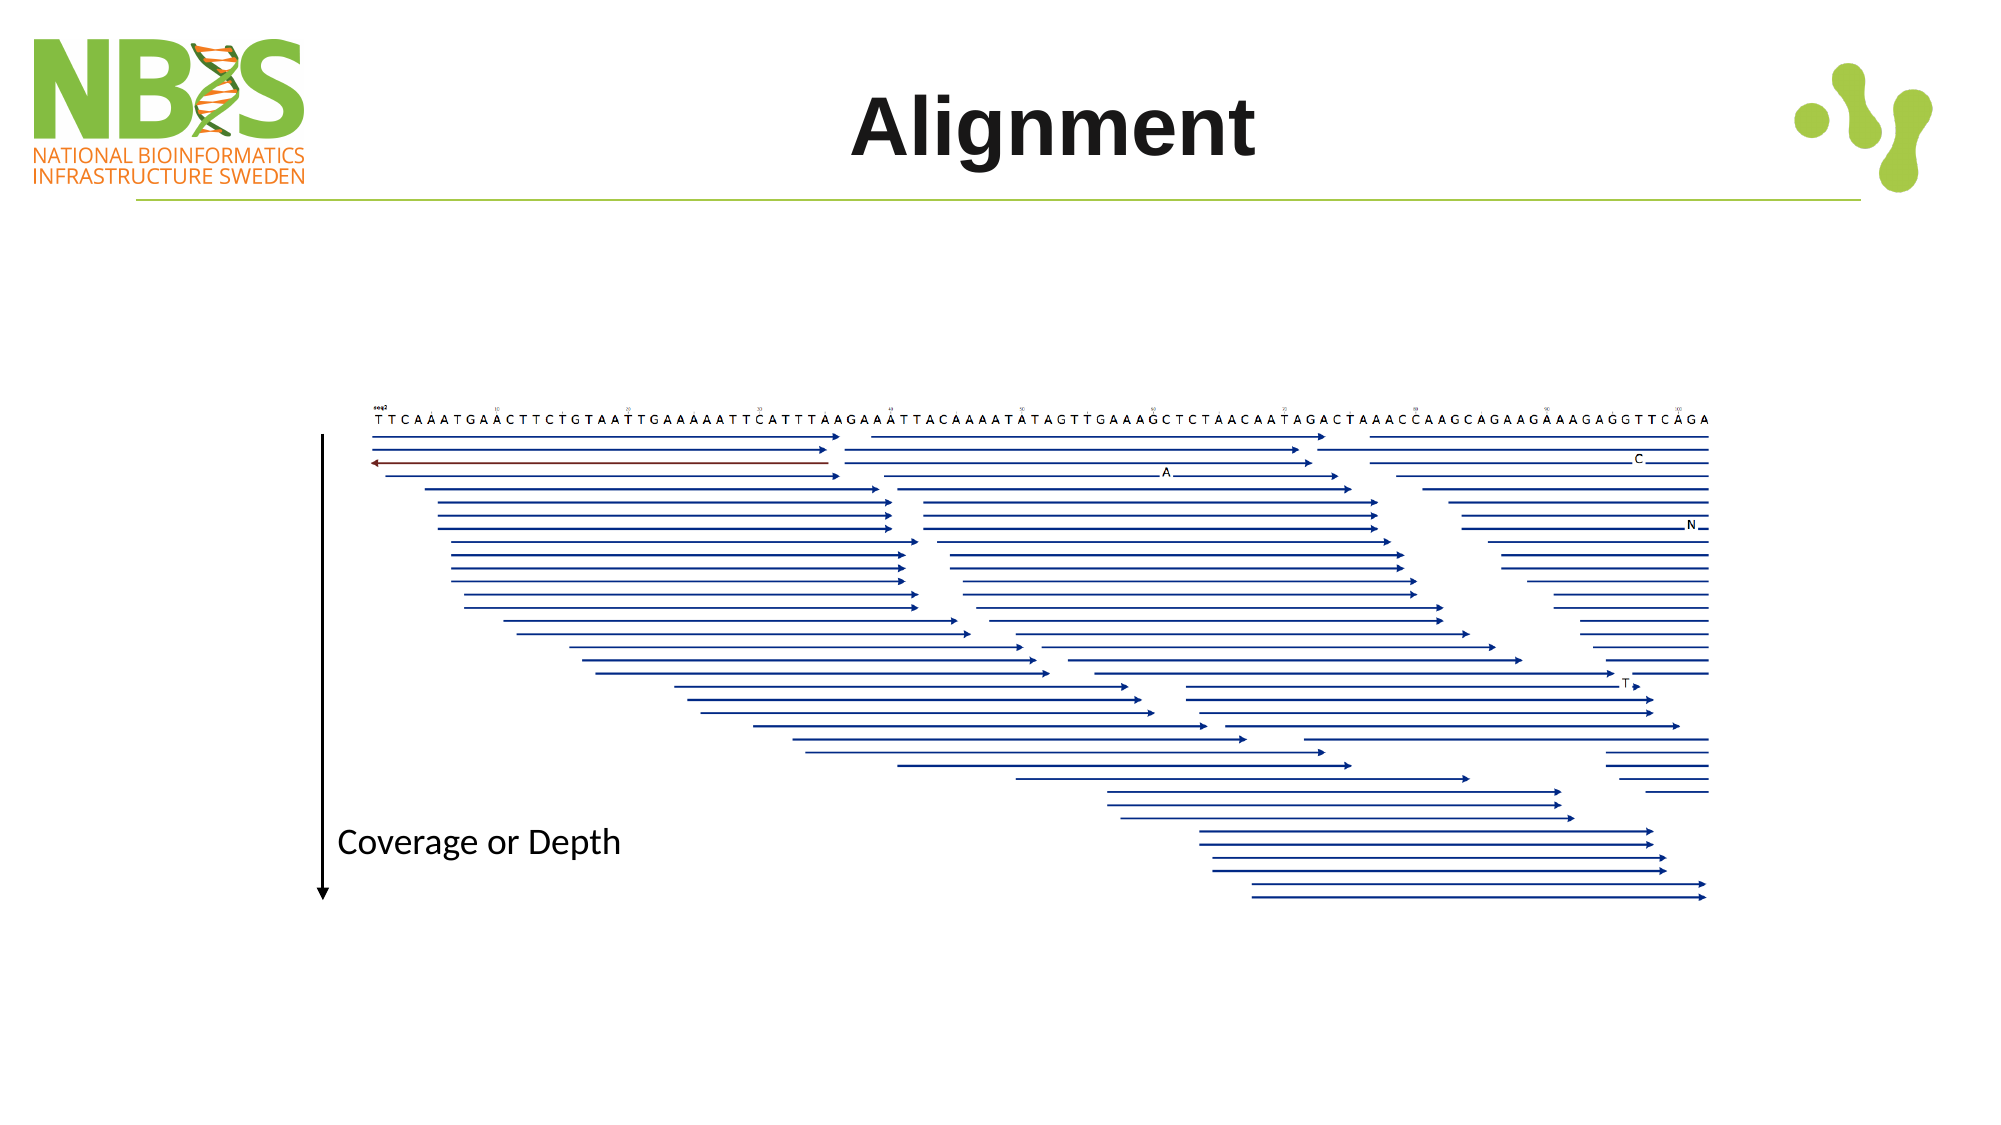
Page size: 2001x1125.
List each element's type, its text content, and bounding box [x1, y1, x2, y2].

text_box Coverage or Depth [323, 809, 370, 869]
picture [34, 39, 304, 184]
picture [1790, 59, 1935, 196]
title Alignment [404, 59, 1703, 197]
picture [370, 405, 1709, 901]
